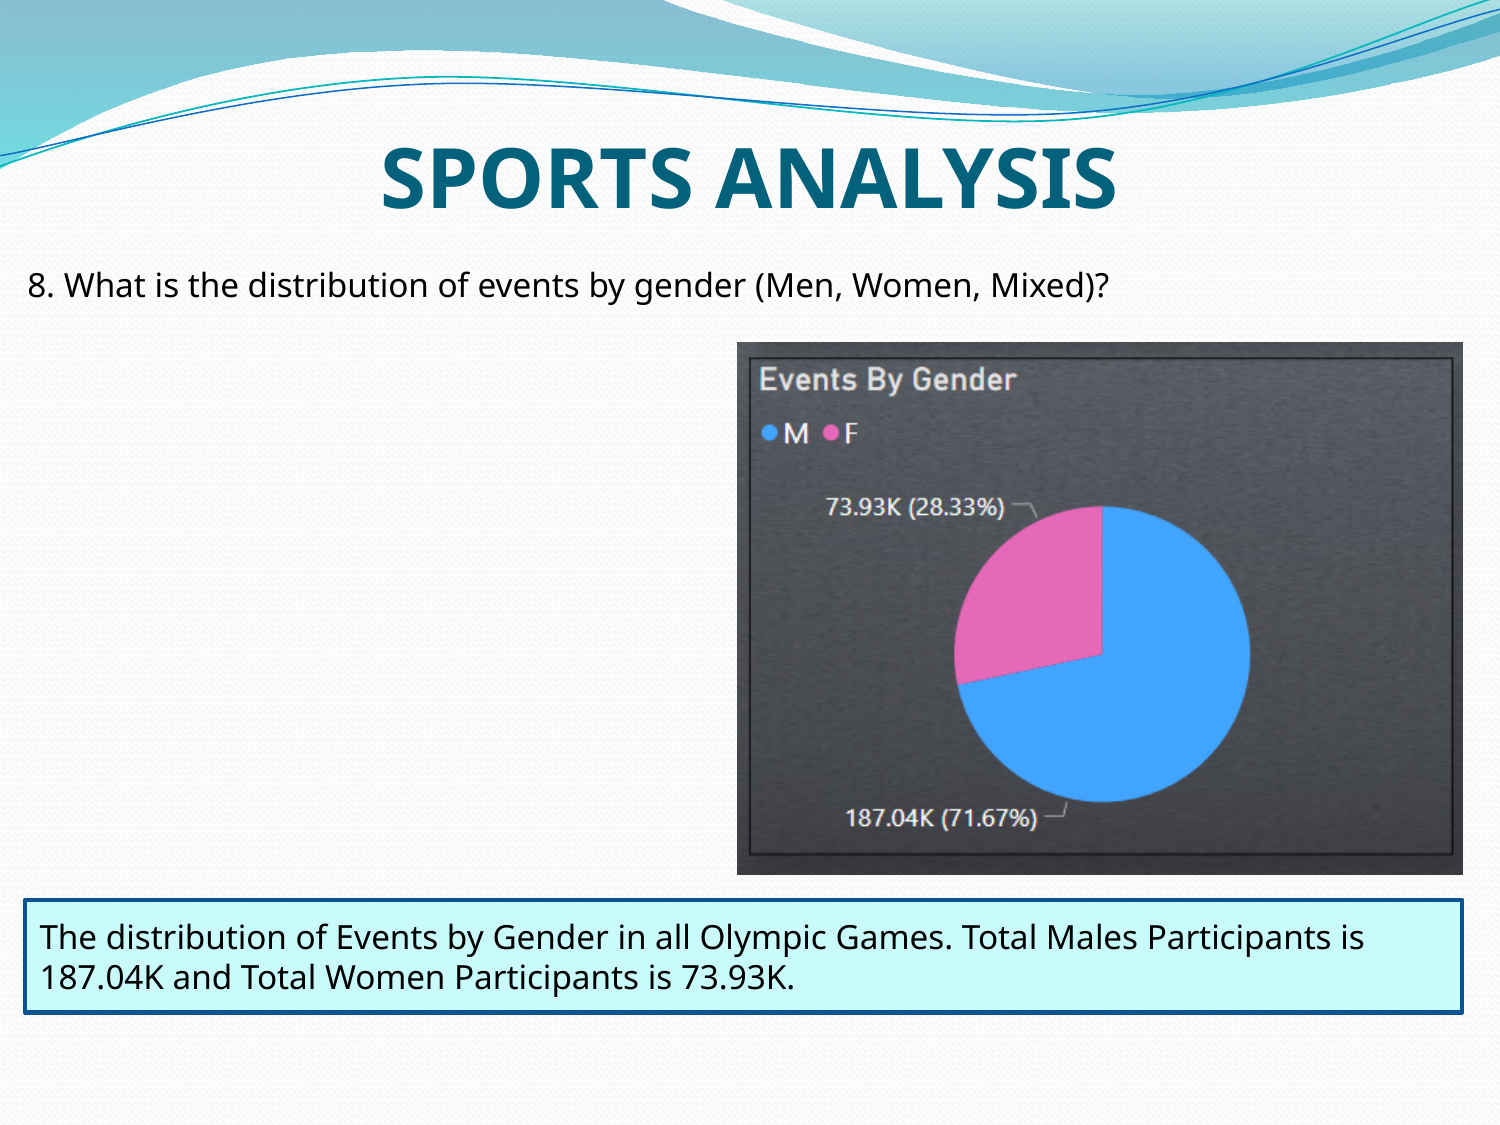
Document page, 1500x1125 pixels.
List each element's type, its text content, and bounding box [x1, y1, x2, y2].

text_box 8. What is the distribution of events by gender (Men, Women, Mixed)? [12, 256, 1388, 312]
text_box The distribution of Events by Gender in all Olympic Games. Total Males Participants is 187.04K and Total Women Participants is 73.93K. [23, 898, 1464, 1015]
picture [737, 341, 1463, 876]
title SPORTS ANALYSIS [75, 37, 1425, 225]
